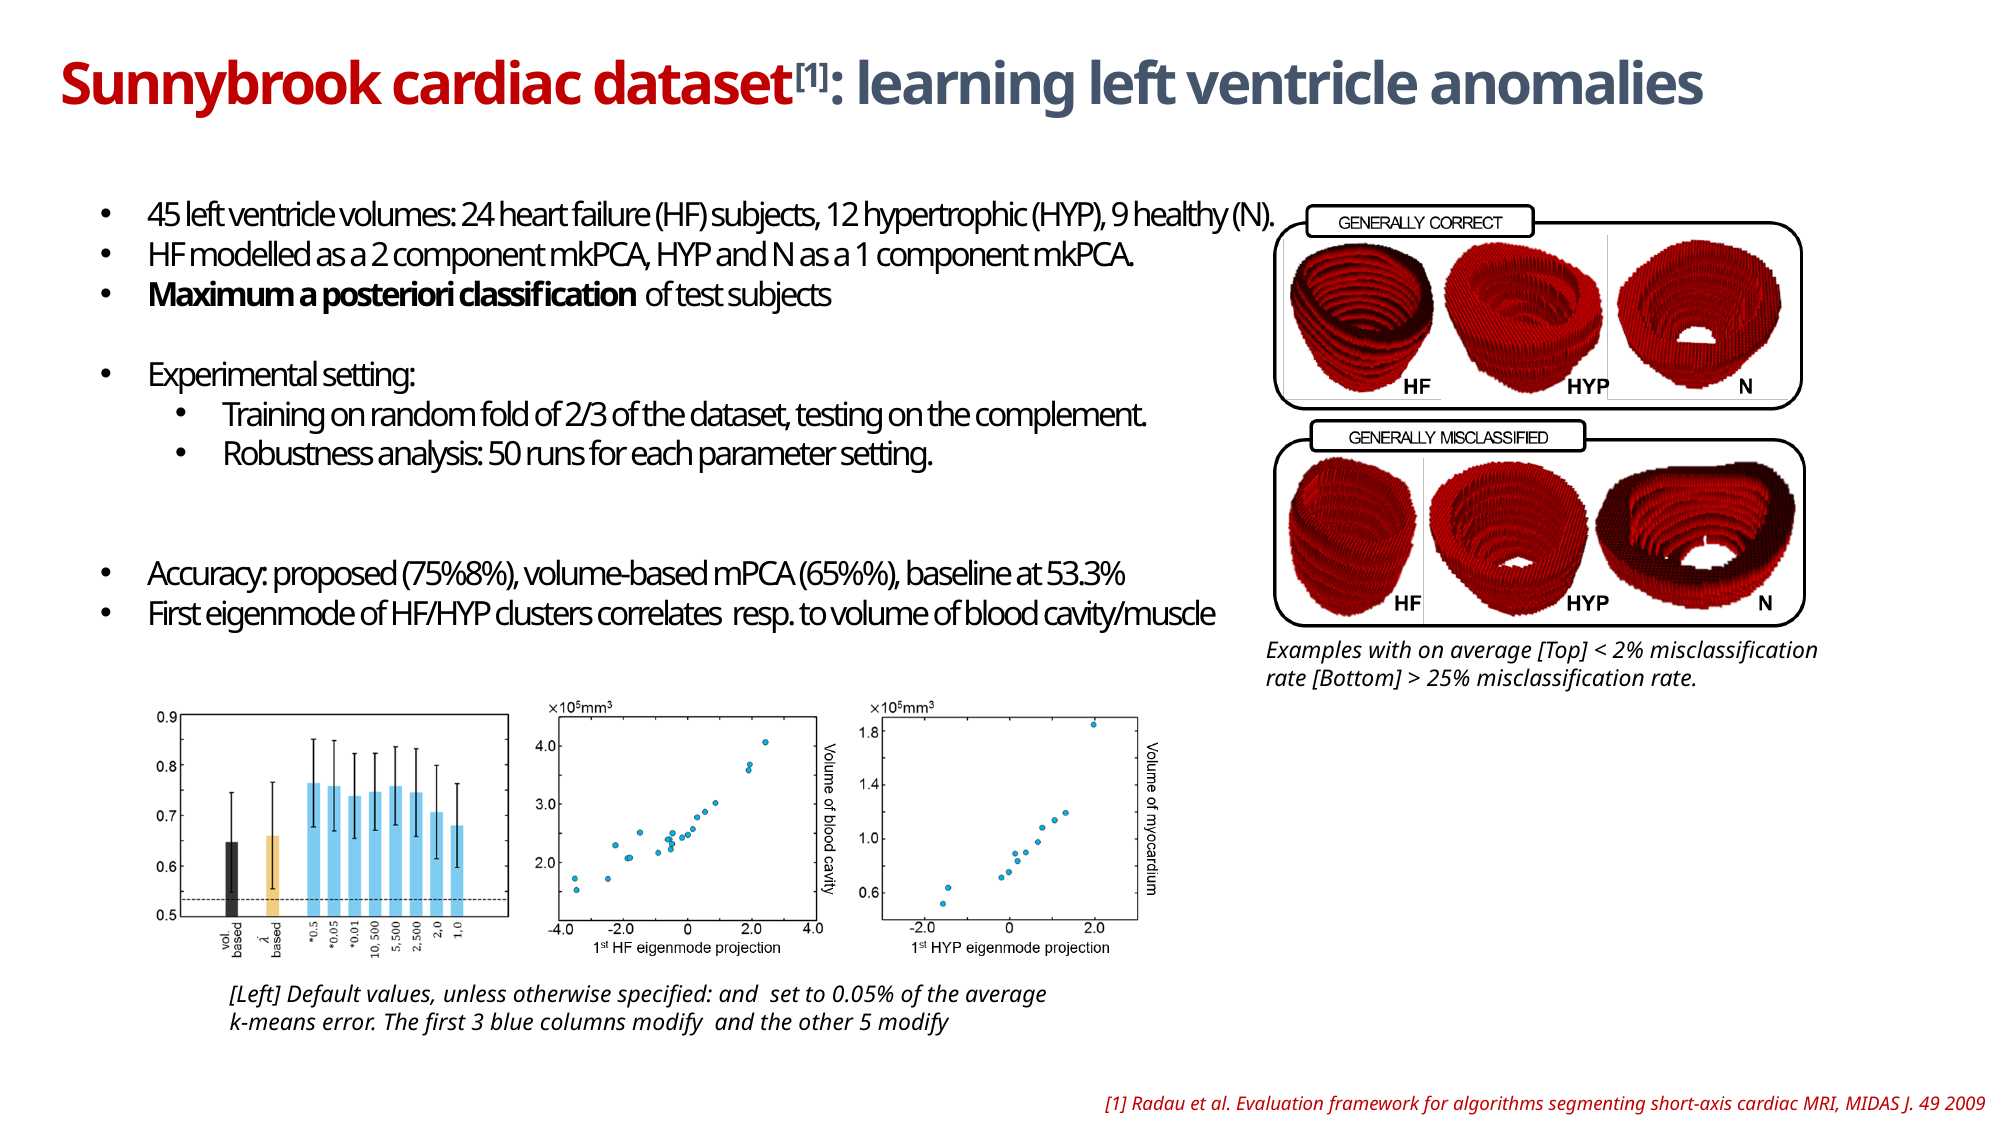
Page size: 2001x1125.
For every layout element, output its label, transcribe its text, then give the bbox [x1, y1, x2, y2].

picture [149, 699, 1165, 959]
text_box Examples with on average [Top] < 2% misclassification rate [Bottom] > 25% misclassification rate. [1251, 628, 1868, 699]
text_box [1] Radau et al. Evaluation framework for algorithms segmenting short-axis cardiac MRI, MIDAS J. 49 2009 [993, 1087, 2000, 1121]
text_box Sunnybrook cardiac dataset[1]: learning left ventricle anomalies [45, 12, 1902, 160]
picture [1273, 419, 1806, 629]
picture [1273, 204, 1803, 412]
